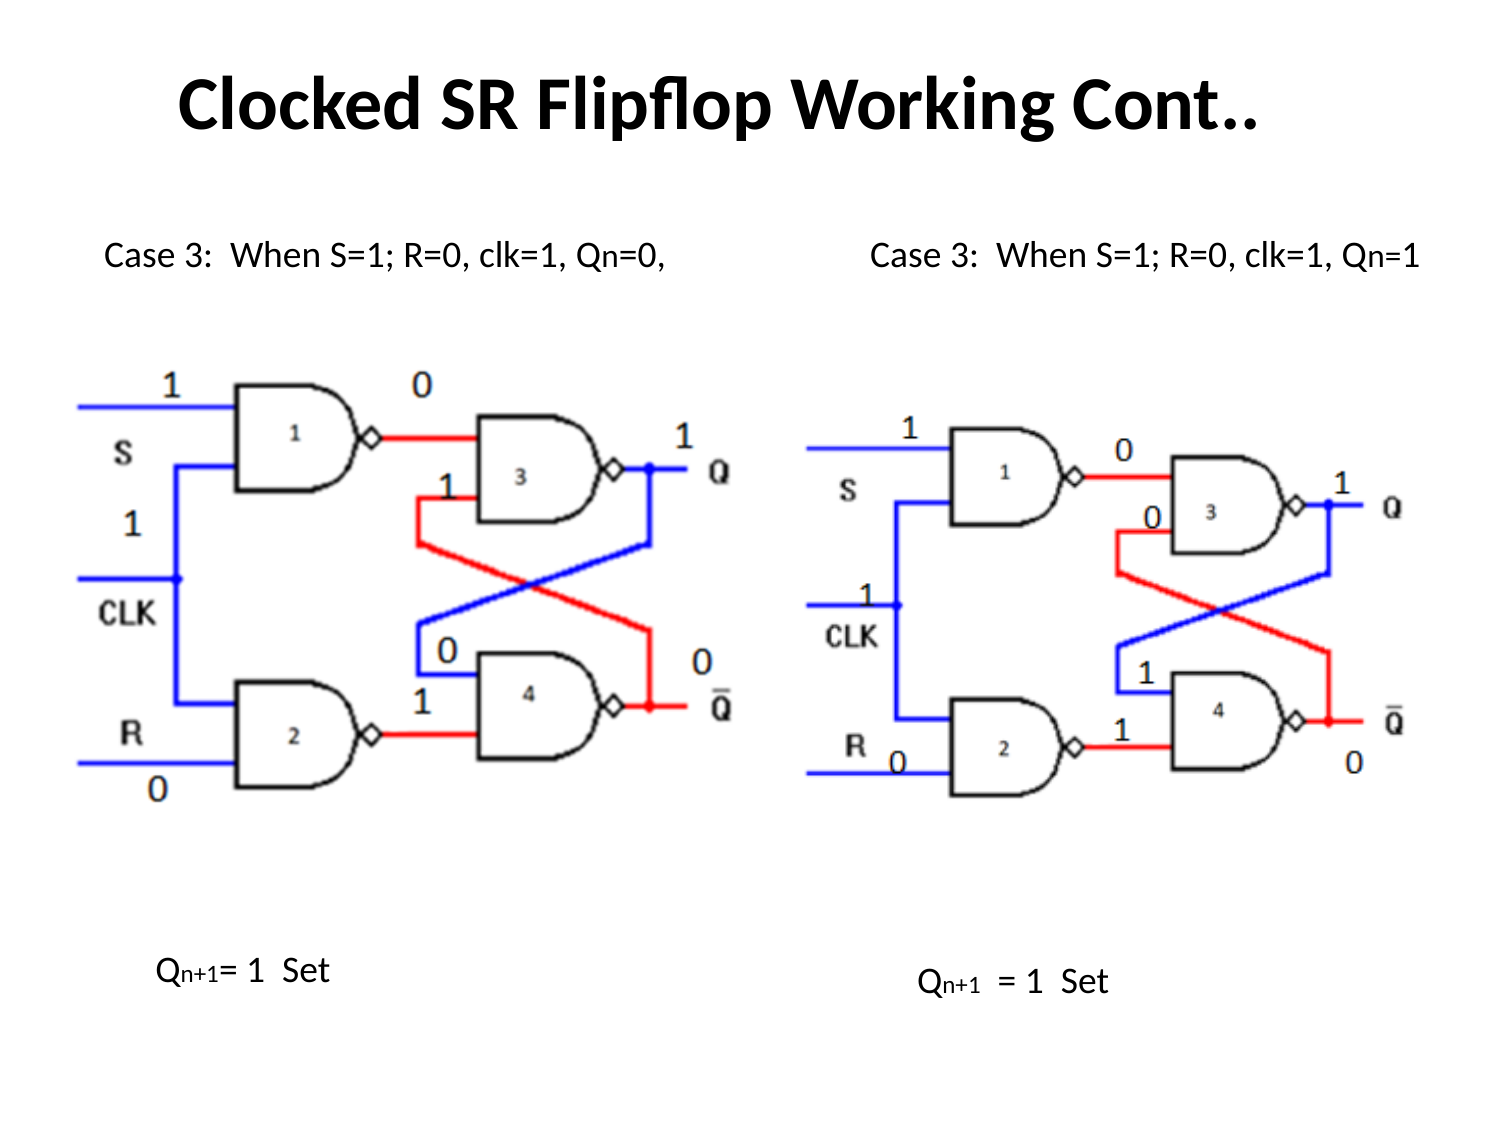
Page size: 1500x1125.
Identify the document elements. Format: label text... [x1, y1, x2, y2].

text_box Qn+1= 1 Set [140, 937, 667, 998]
text_box Case 3: When S=1; R=0, clk=1, Qn=1 [855, 222, 1465, 283]
picture [58, 339, 773, 807]
text_box Case 3: When S=1; R=0, clk=1, Qn=0, [63, 222, 690, 283]
title Clocked SR Flipflop Working Cont.. [164, 45, 1453, 153]
picture [785, 386, 1427, 825]
text_box Qn+1 = 1 Set [902, 949, 1465, 1009]
